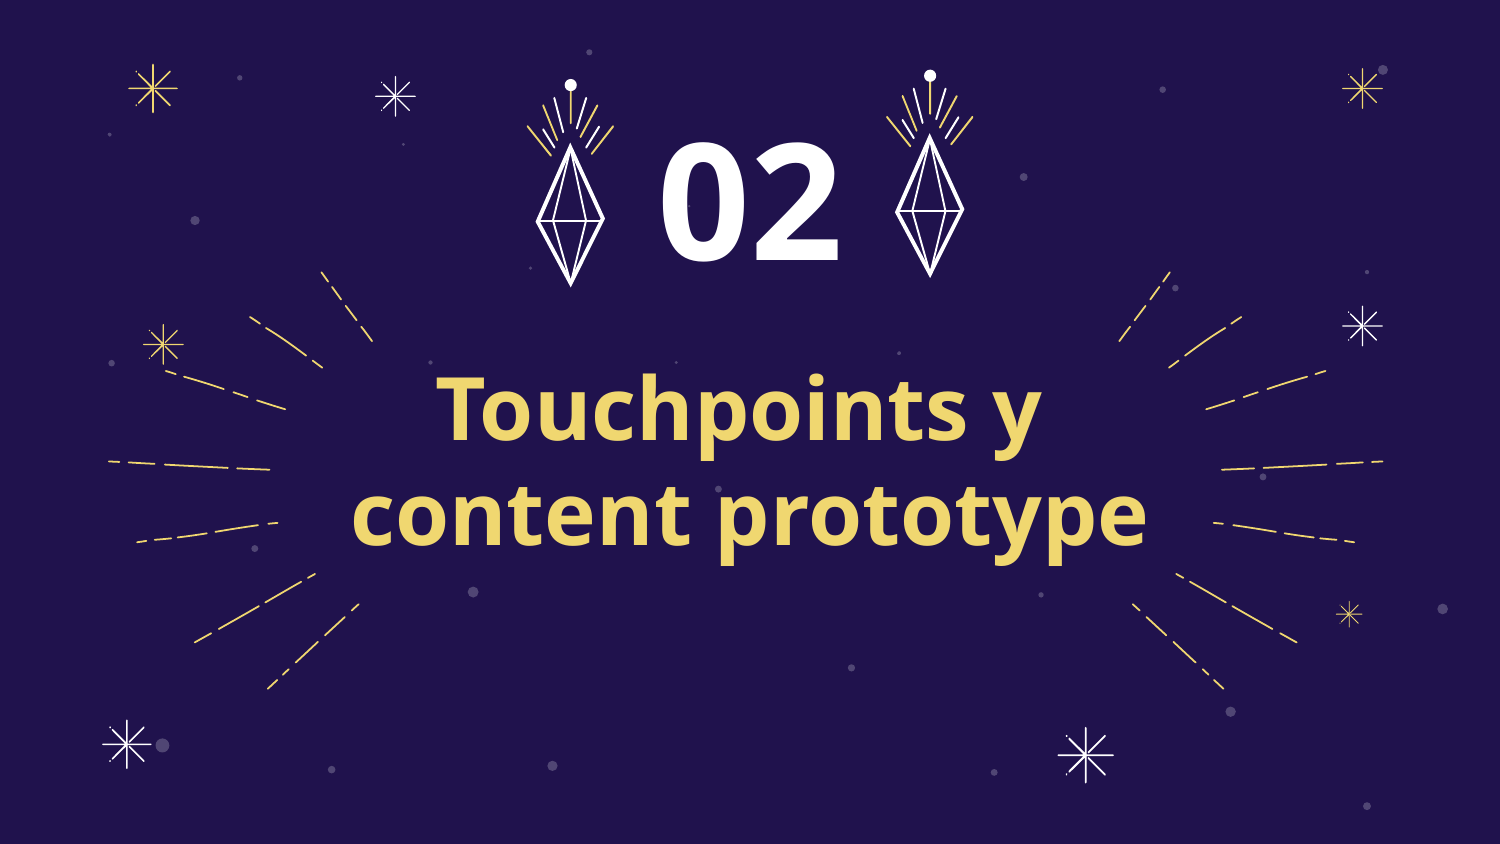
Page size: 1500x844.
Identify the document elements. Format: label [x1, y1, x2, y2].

text_box [526, 69, 974, 270]
text_box [108, 272, 1383, 689]
